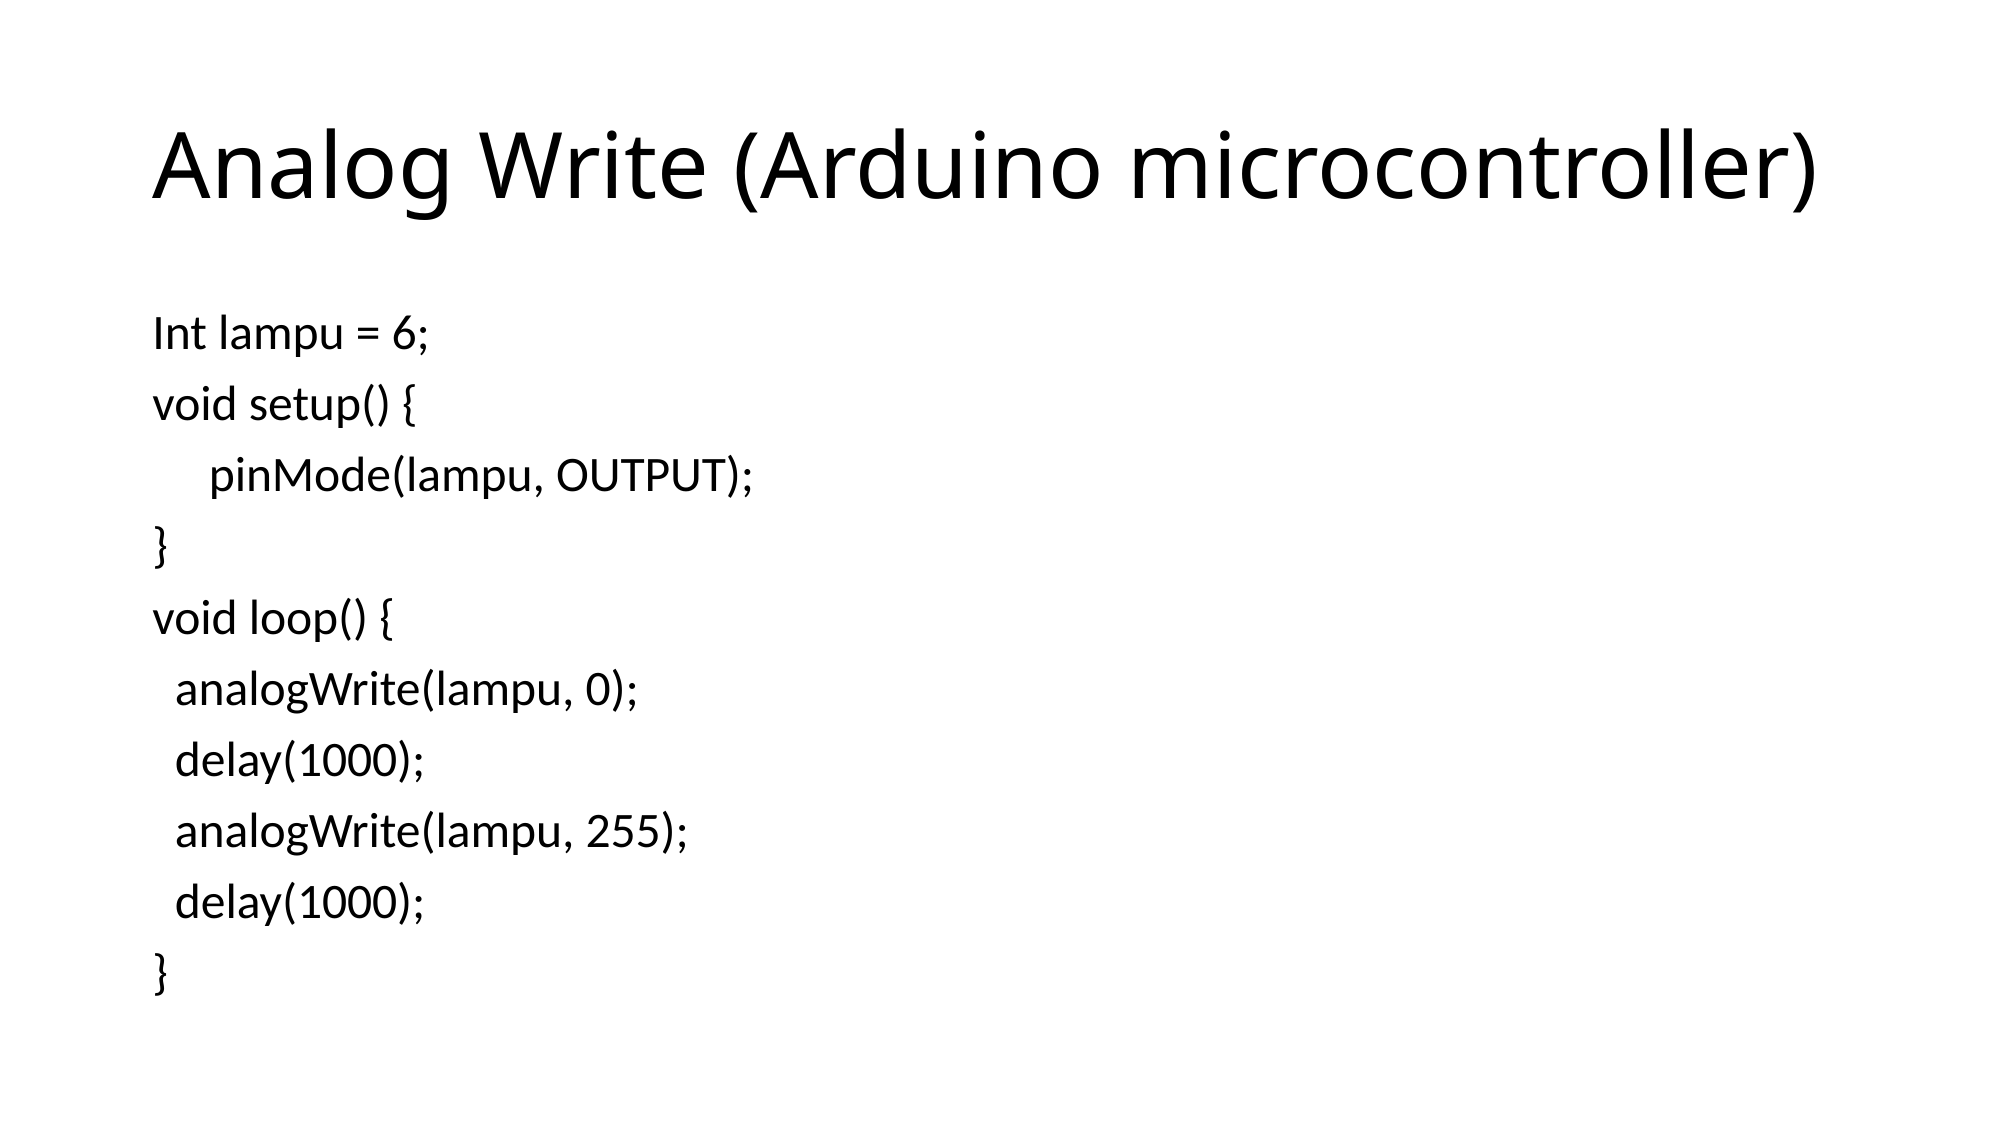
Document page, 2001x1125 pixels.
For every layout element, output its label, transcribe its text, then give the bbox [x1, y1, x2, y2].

list Int lampu = 6; void setup() { pinMode(lampu, OUTPUT); } void loop() { analogWrite(lampu, 0); delay(1000); analogWrite(lampu, 255); delay(1000); } [137, 299, 1863, 1014]
title Analog Write (Arduino microcontroller) [137, 59, 1863, 278]
